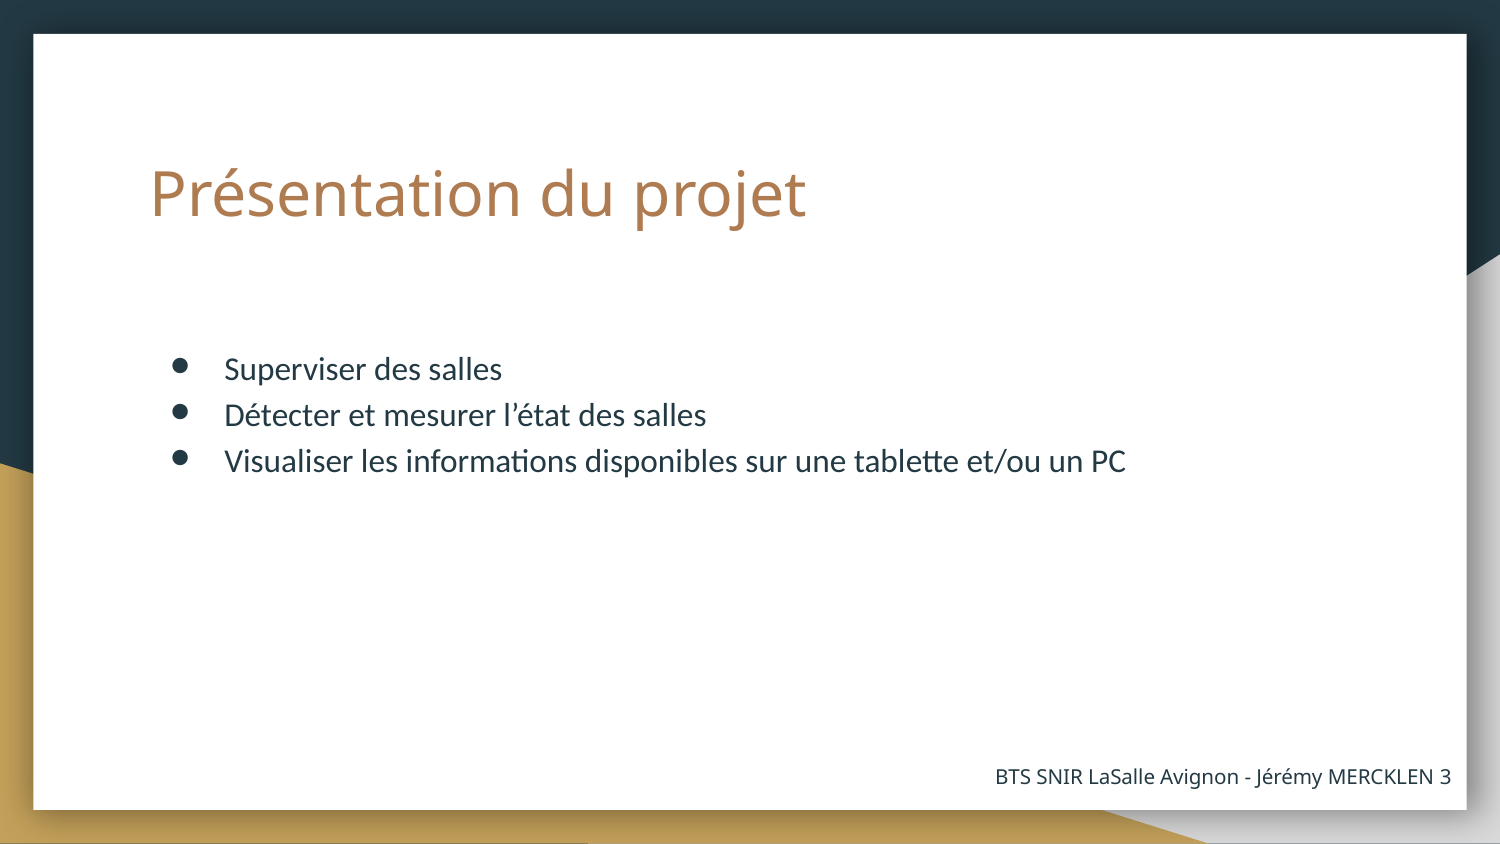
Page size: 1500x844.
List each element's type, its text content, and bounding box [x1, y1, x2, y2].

list Superviser des salles Détecter et mesurer l’état des salles Visualiser les informations disponibles sur une tablette et/ou un PC [134, 326, 1366, 729]
title Présentation du projet [134, 138, 1366, 296]
slide_number BTS SNIR LaSalle Avignon - Jérémy MERCKLEN ‹#› [974, 745, 1467, 810]
